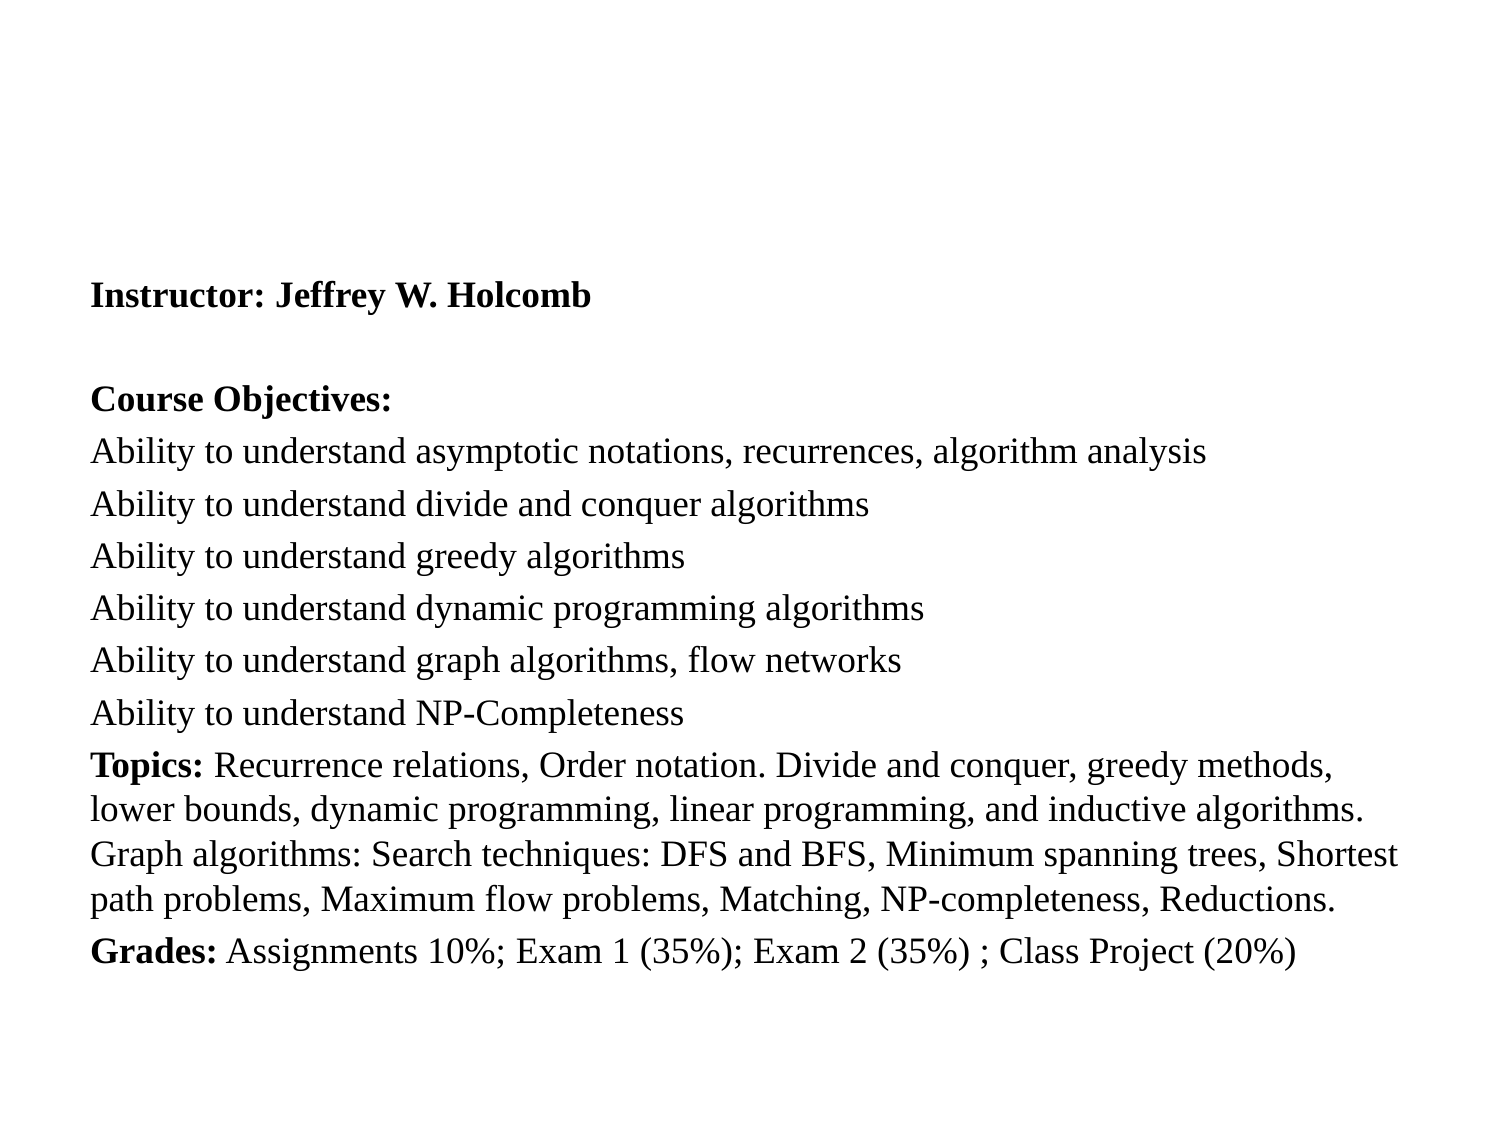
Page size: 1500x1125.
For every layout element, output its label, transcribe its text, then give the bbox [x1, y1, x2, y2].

list Instructor: Jeffrey W. Holcomb Course Objectives: Ability to understand asymptotic notations, recurrences, algorithm analysis Ability to understand divide and conquer algorithms Ability to understand greedy algorithms Ability to understand dynamic programming algorithms Ability to understand graph algorithms, flow networks Ability to understand NP-Completeness Topics: Recurrence relations, Order notation. Divide and conquer, greedy methods, lower bounds, dynamic programming, linear programming, and inductive algorithms. Graph algorithms: Search techniques: DFS and BFS, Minimum spanning trees, Shortest path problems, Maximum flow problems, Matching, NP-completeness, Reductions. Grades: Assignments 10%; Exam 1 (35%); Exam 2 (35%) ; Class Project (20%) [75, 262, 1425, 1005]
